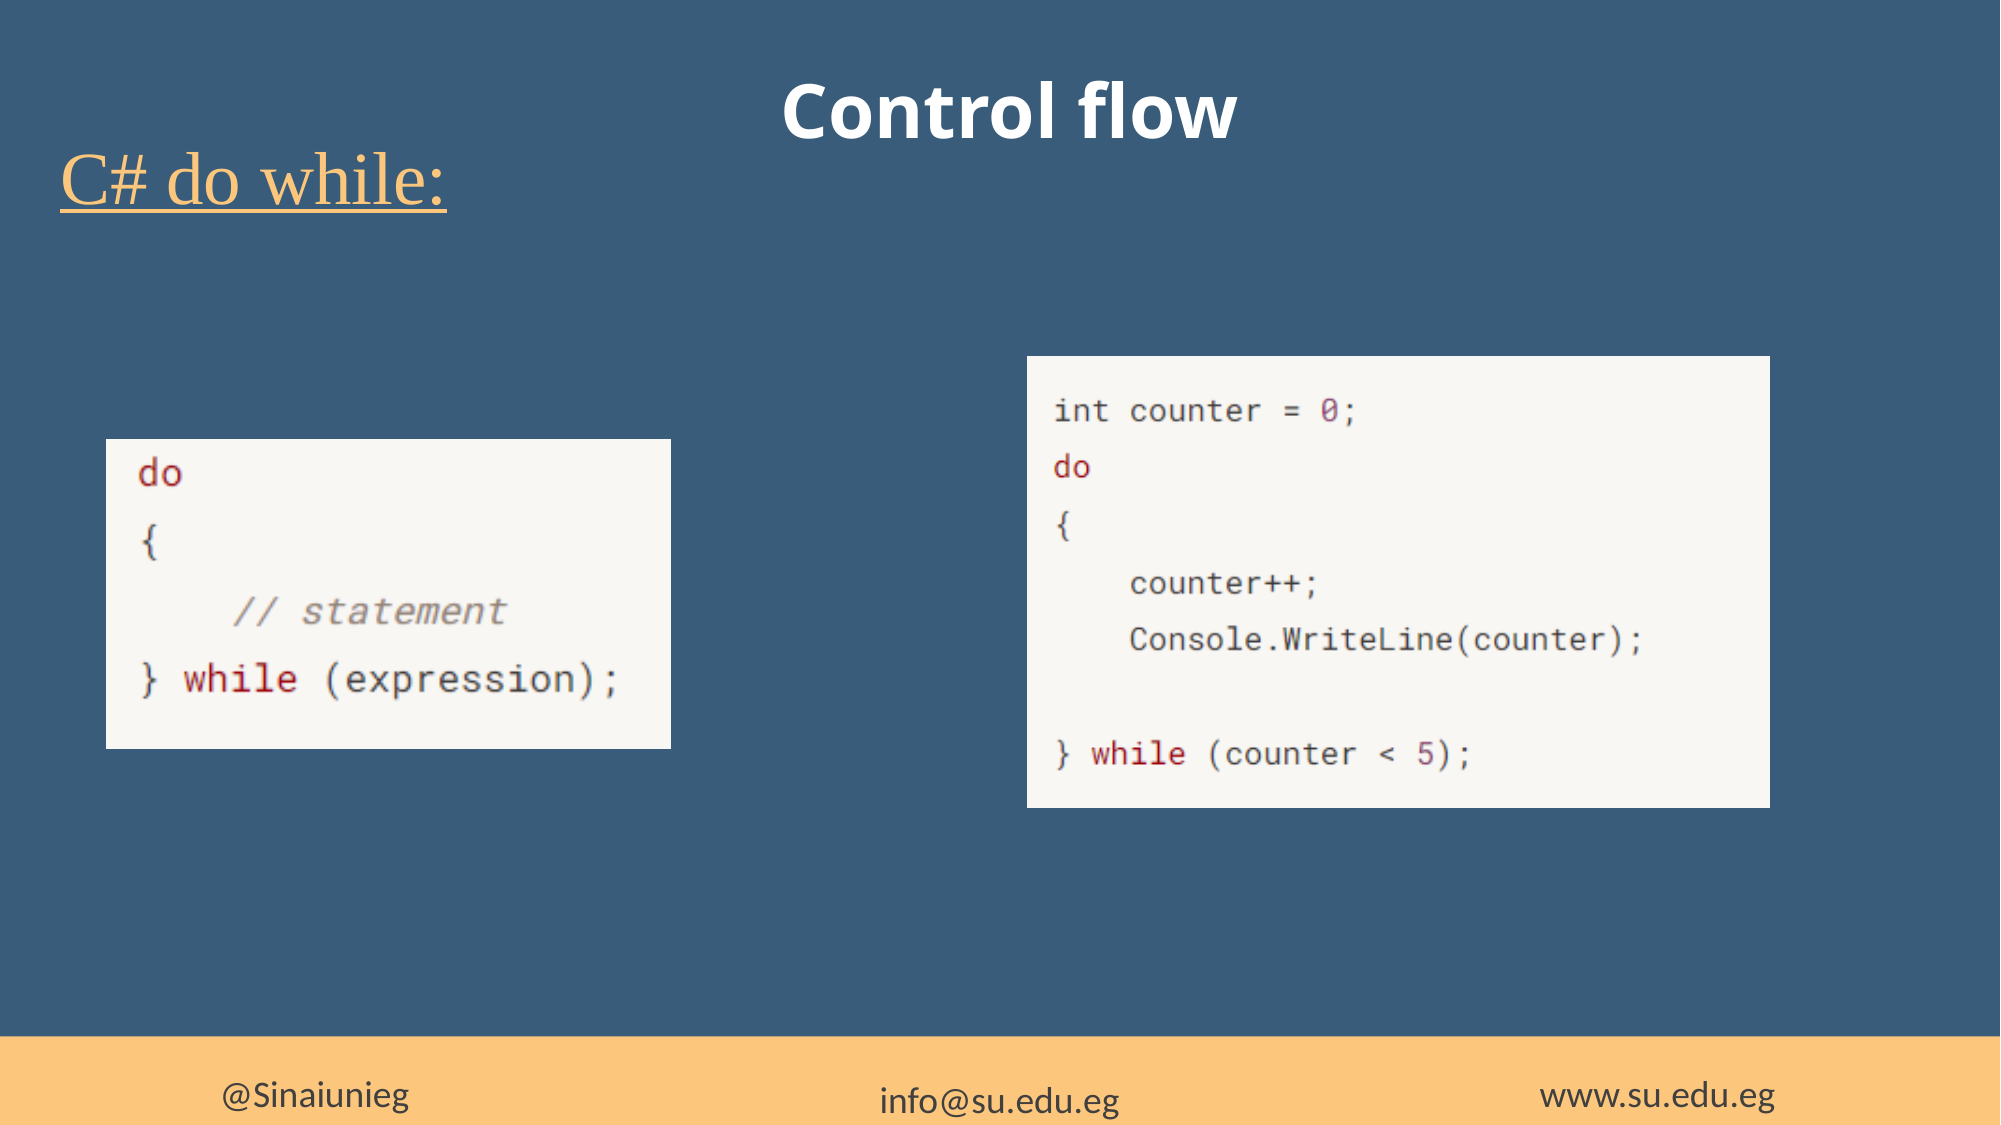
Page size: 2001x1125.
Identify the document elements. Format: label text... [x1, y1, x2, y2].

text_box C# do while: [45, 122, 1974, 228]
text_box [0, 1036, 2000, 1125]
text_box Control flow [227, 56, 1792, 122]
text_box [0, 0, 2000, 1036]
picture [106, 439, 671, 749]
picture [1027, 356, 1770, 808]
